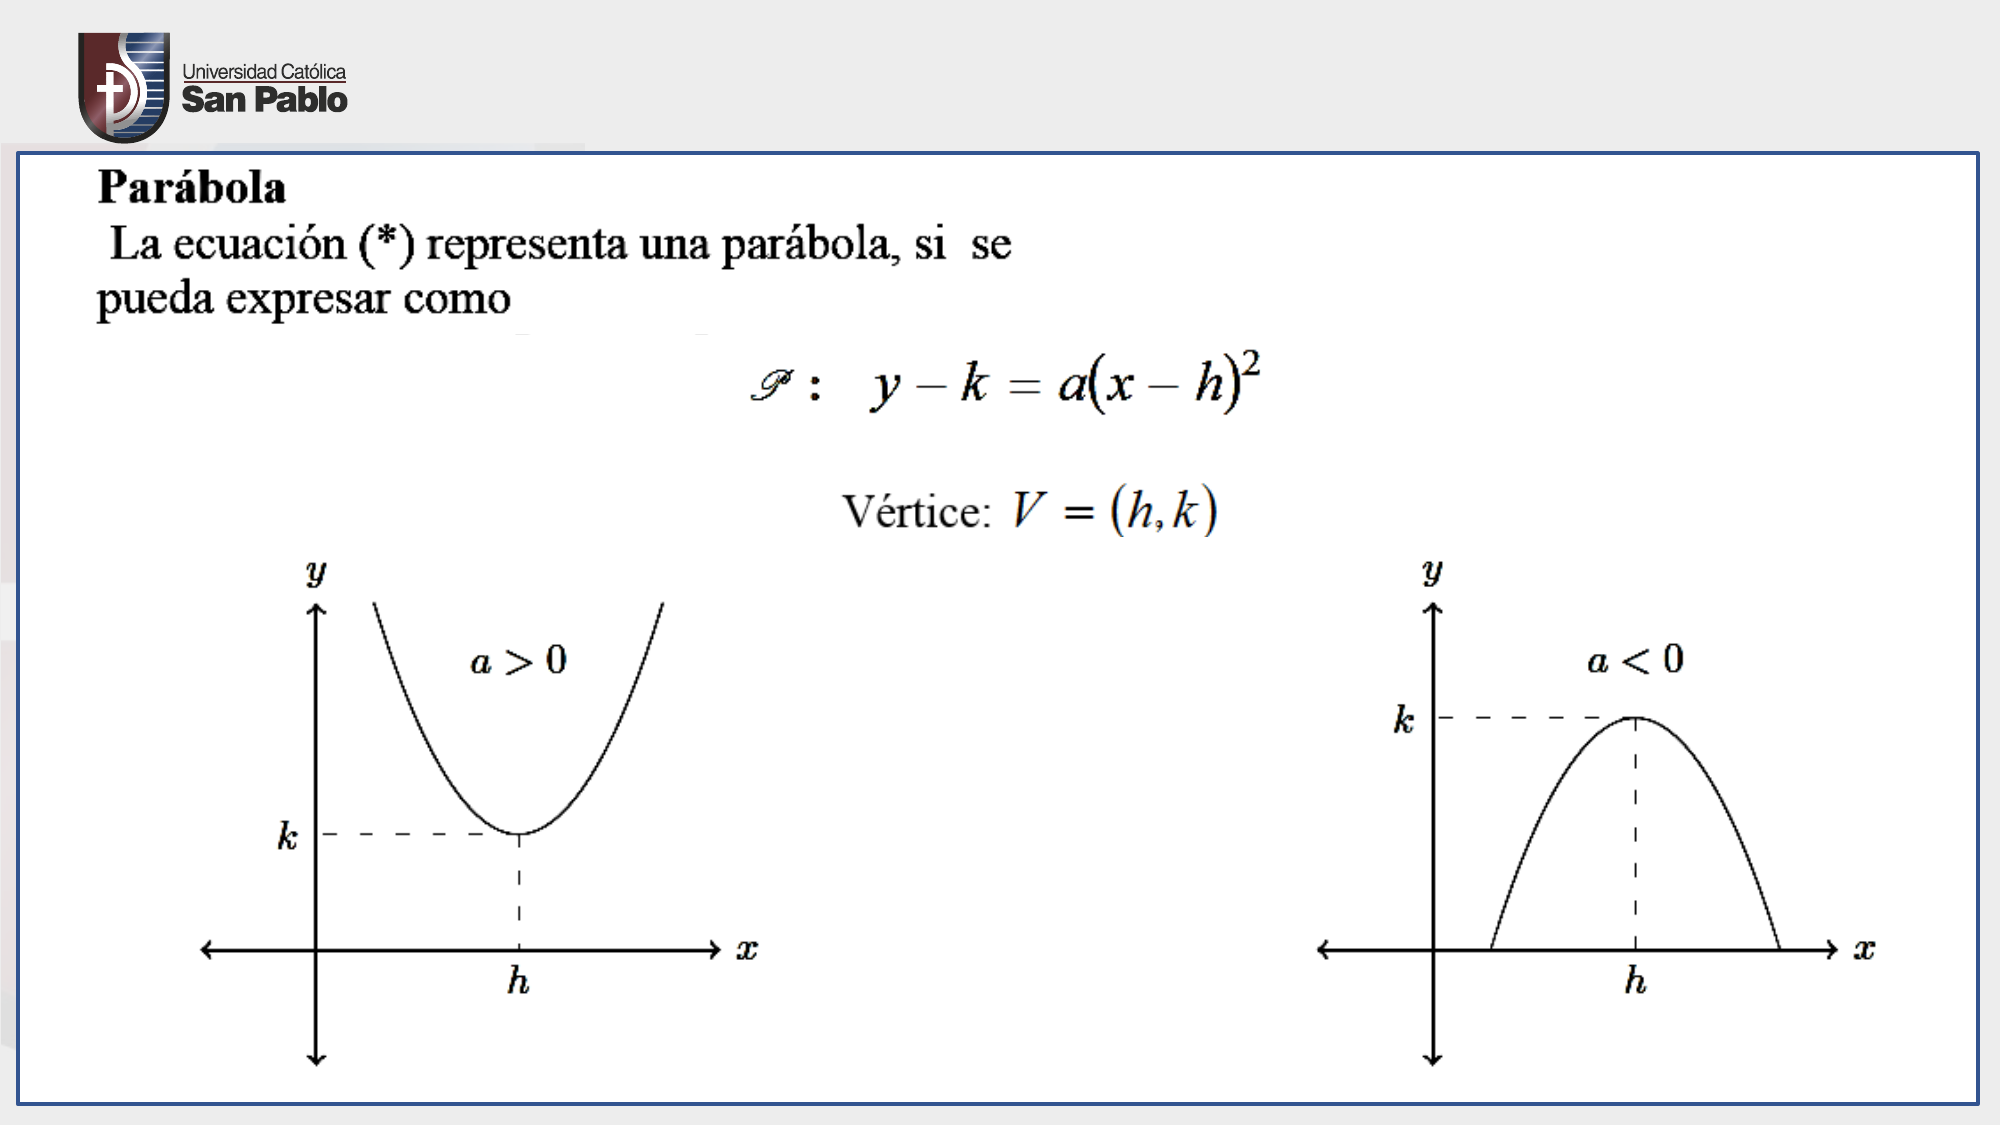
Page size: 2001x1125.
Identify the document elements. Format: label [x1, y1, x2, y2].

picture [797, 470, 1282, 537]
picture [1281, 550, 1924, 1075]
picture [165, 550, 798, 1078]
picture [83, 161, 1547, 456]
text_box [16, 151, 1980, 1106]
